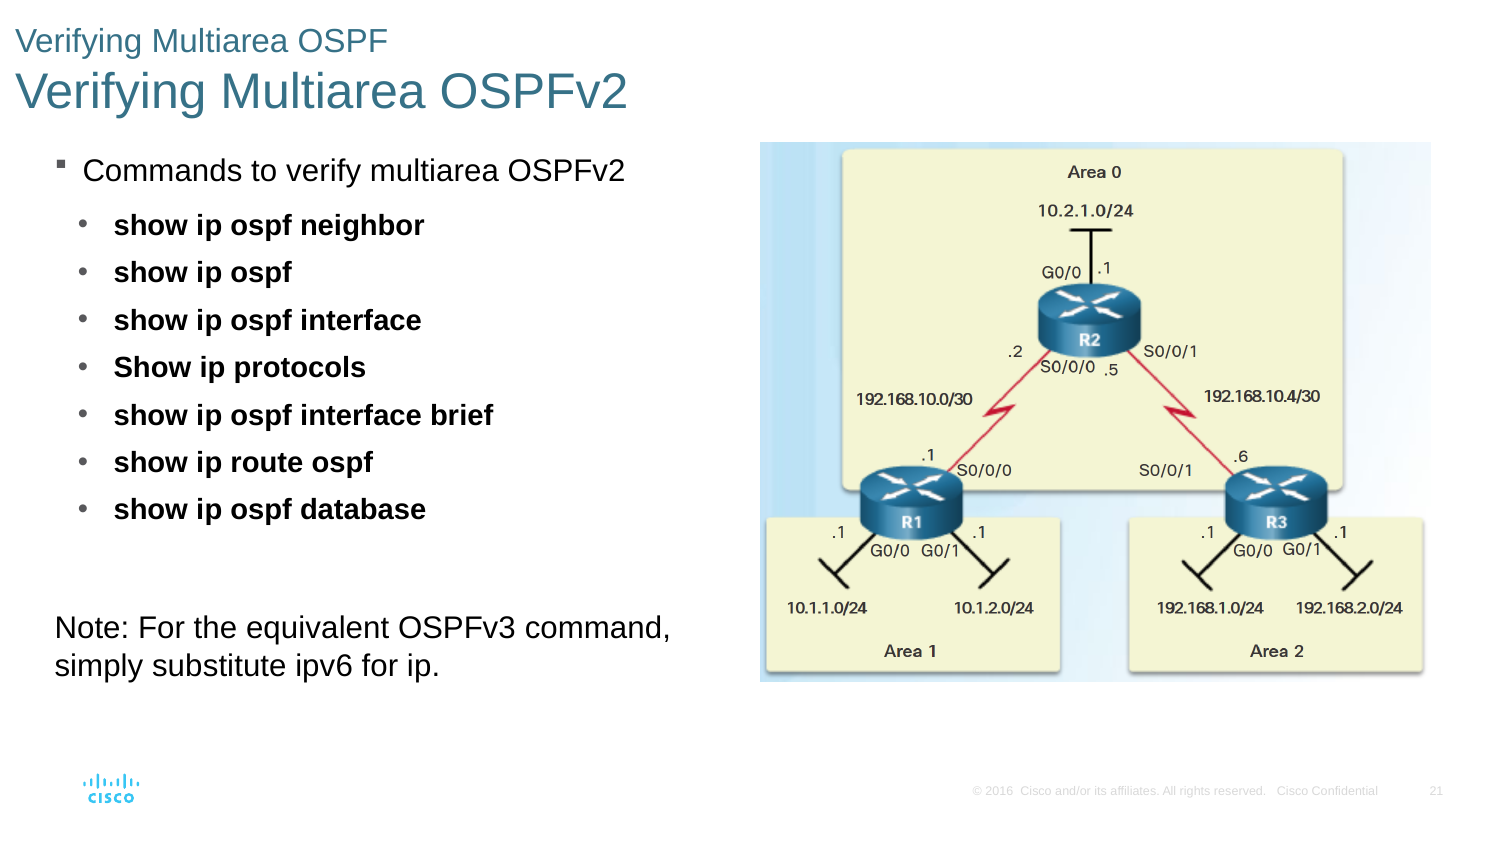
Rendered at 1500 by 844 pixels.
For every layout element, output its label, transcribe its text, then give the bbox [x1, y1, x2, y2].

list Commands to verify multiarea OSPFv2 show ip ospf neighbor show ip ospf show ip ospf interface Show ip protocols show ip ospf interface brief show ip route ospf show ip ospf database Note: For the equivalent OSPFv3 command, simply substitute ipv6 for ip. [39, 142, 740, 828]
title Verifying Multiarea OSPF Verifying Multiarea OSPFv2 [0, 6, 1500, 131]
picture [760, 141, 1431, 682]
